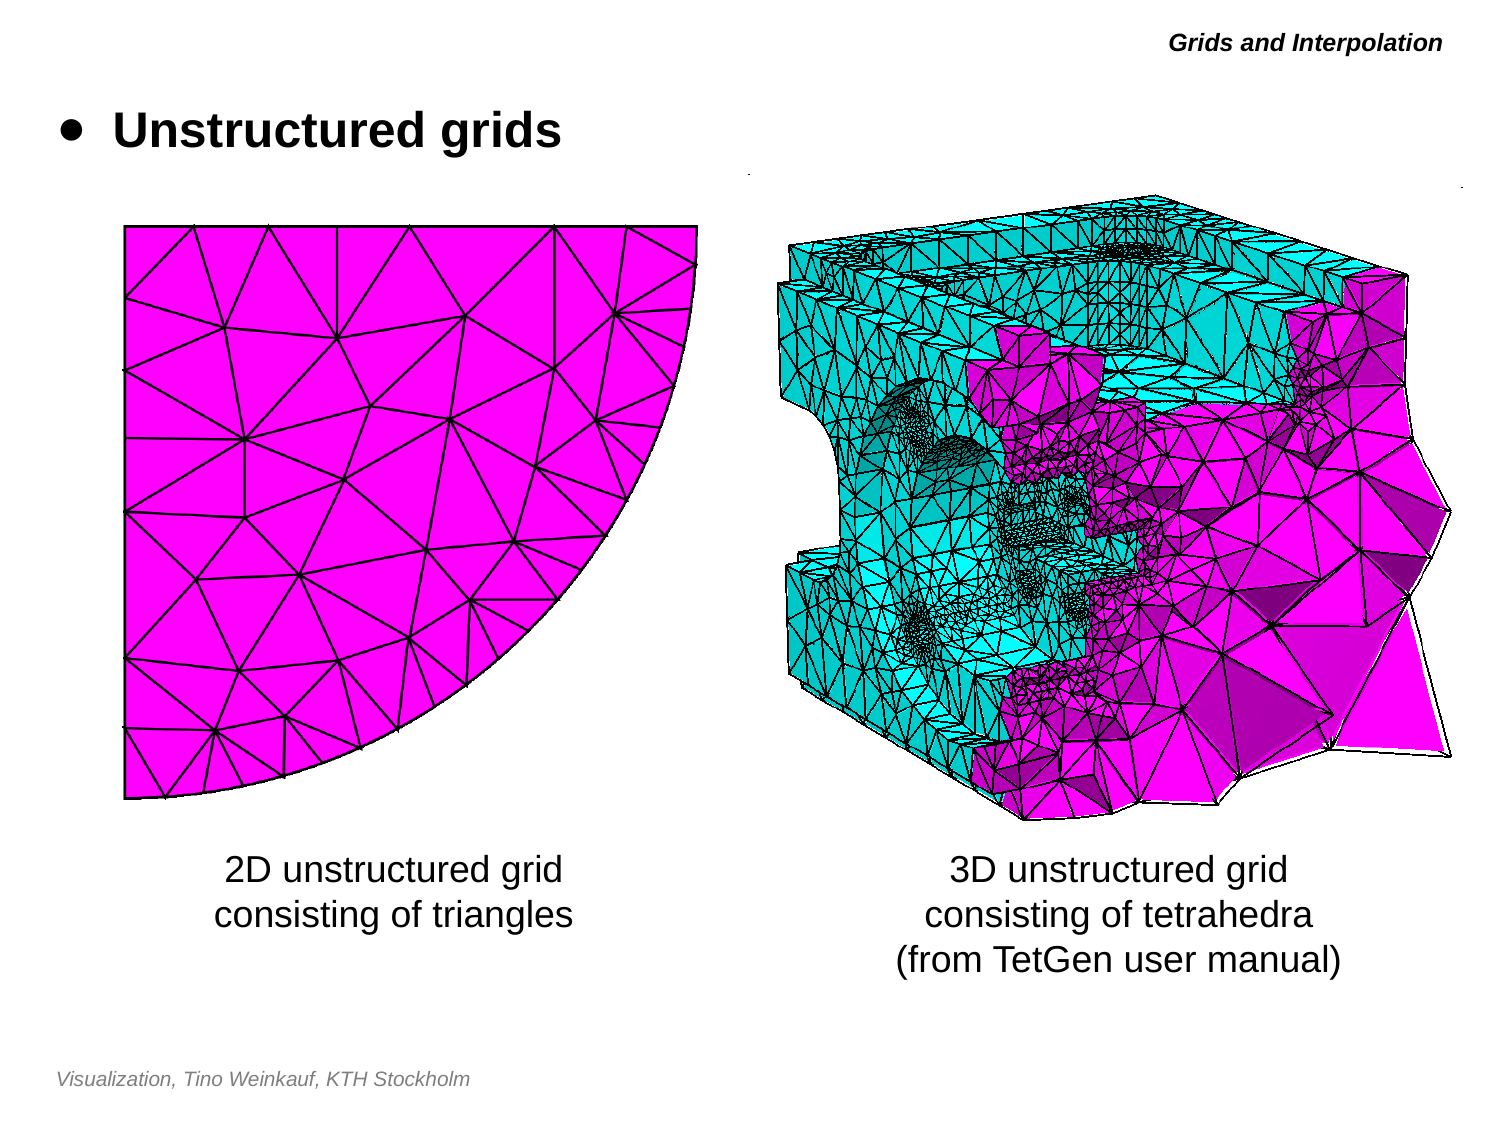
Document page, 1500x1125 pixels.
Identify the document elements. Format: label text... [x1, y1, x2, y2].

list Unstructured grids [40, 89, 1460, 1036]
title Grids and Interpolation [237, 18, 1460, 67]
picture [774, 187, 1463, 828]
text_box 3D unstructured grid consisting of tetrahedra (from TetGen user manual) [837, 837, 1400, 988]
text_box 2D unstructured grid consisting of triangles [112, 837, 675, 943]
picture [37, 174, 751, 818]
